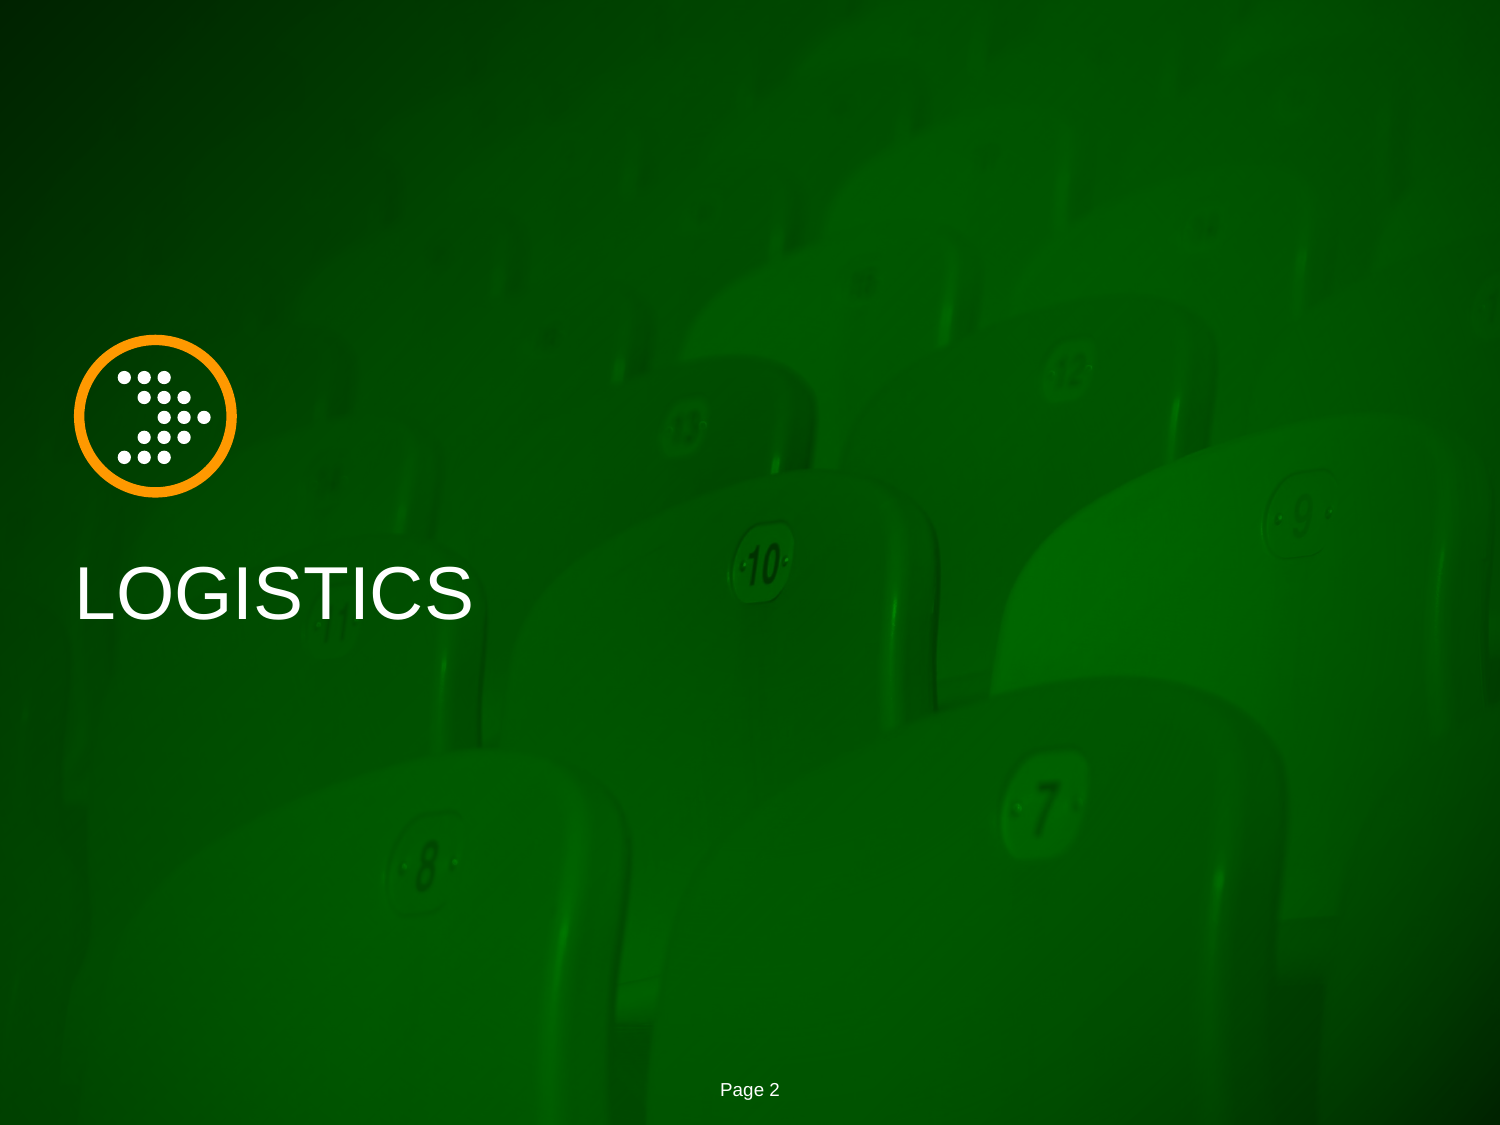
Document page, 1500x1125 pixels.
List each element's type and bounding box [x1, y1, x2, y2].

picture [0, 0, 1500, 1125]
text_box [78, 339, 232, 493]
